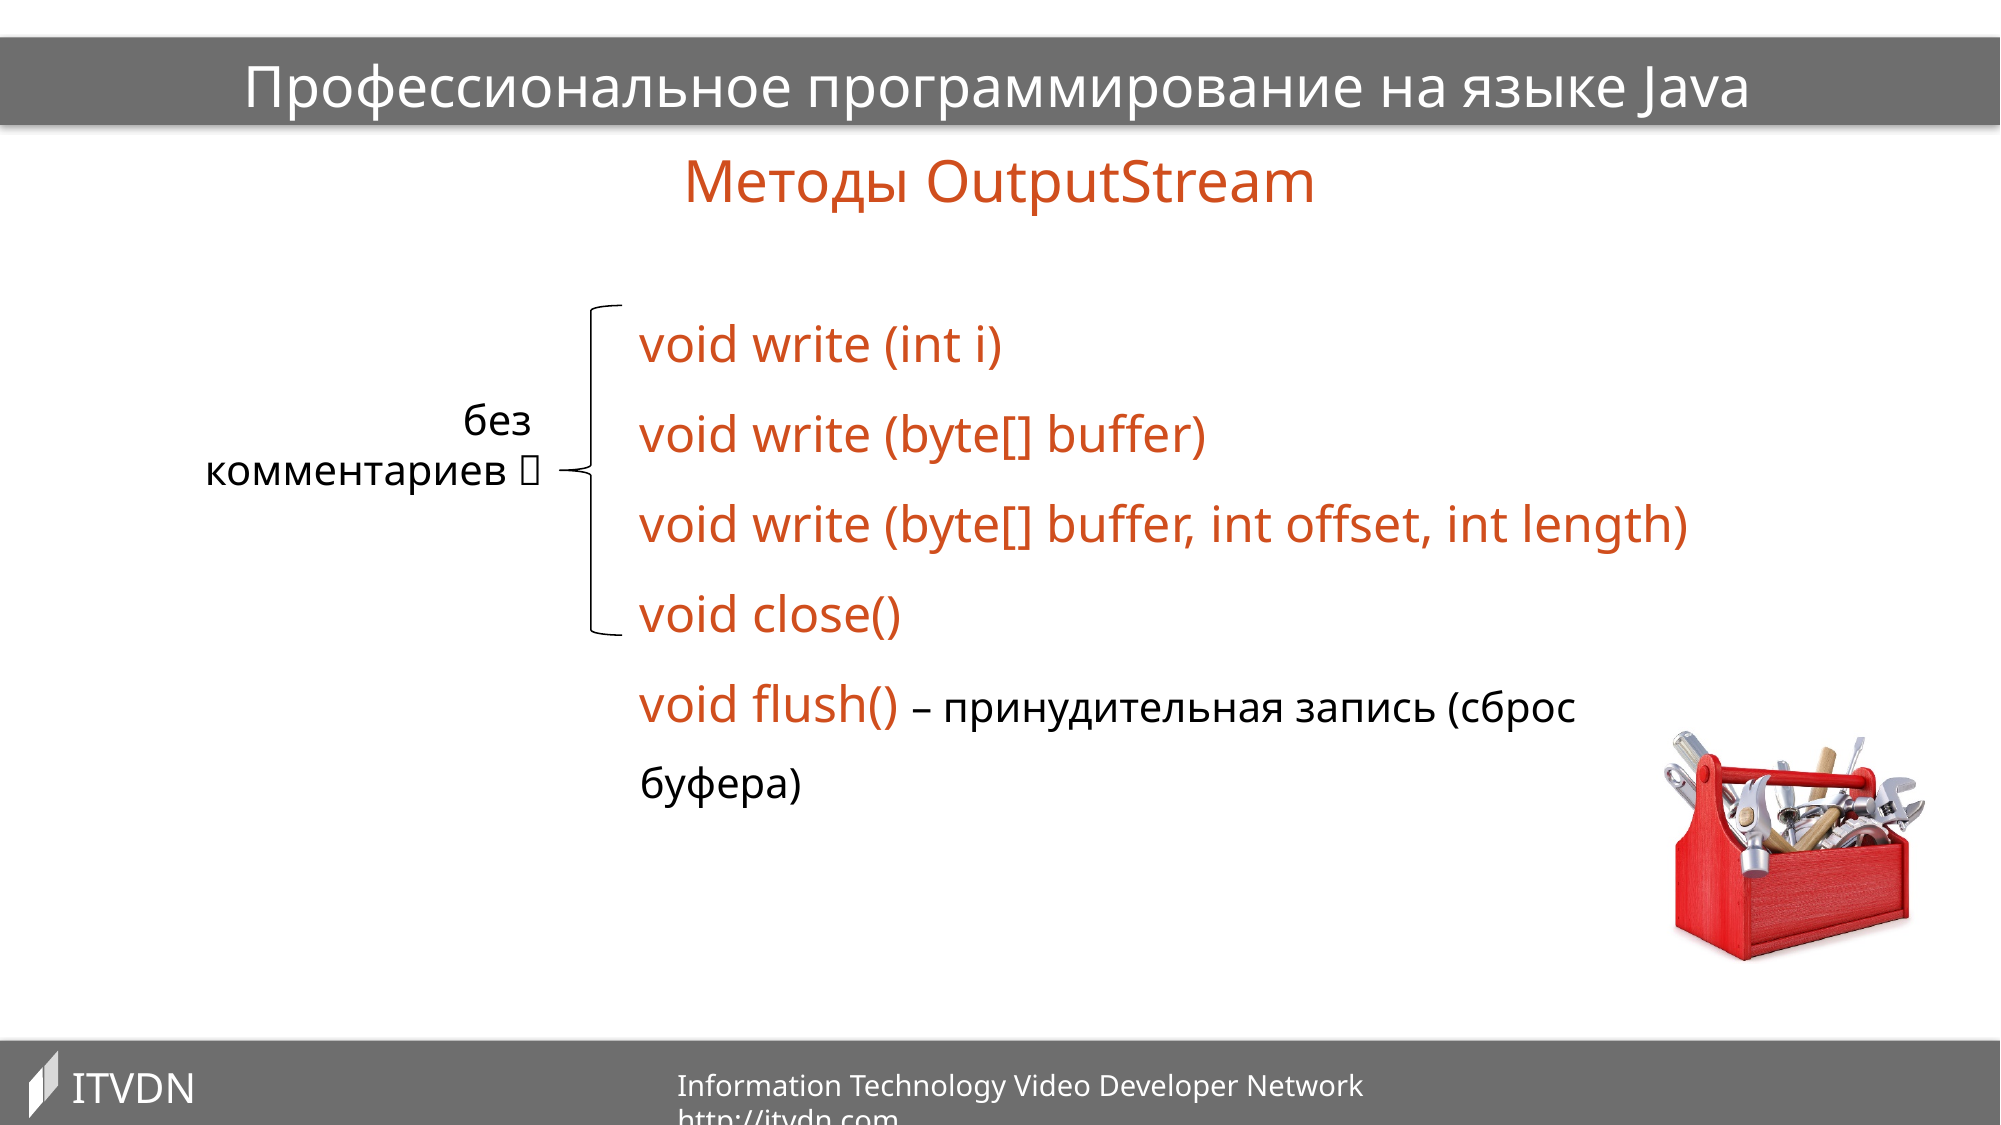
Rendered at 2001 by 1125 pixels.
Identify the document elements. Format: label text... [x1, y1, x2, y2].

text_box [0, 34, 2000, 128]
text_box void write (int i) void write (byte[] buffer) void write (byte[] buffer, int offset, int length) void close() void flush() – принудительная запись (сброс буфера) [624, 274, 1713, 815]
text_box Методы OutputStream [324, 138, 1675, 225]
text_box Information Technology Video Developer Network http://itvdn.com [662, 1059, 1963, 1125]
text_box без комментариев  [189, 385, 558, 501]
picture [1645, 726, 1930, 964]
text_box ITVDN [62, 1054, 212, 1120]
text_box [28, 1050, 59, 1119]
text_box [0, 1037, 2000, 1125]
text_box [558, 304, 623, 636]
text_box Профессиональное программирование на языке Java [207, 37, 1788, 132]
